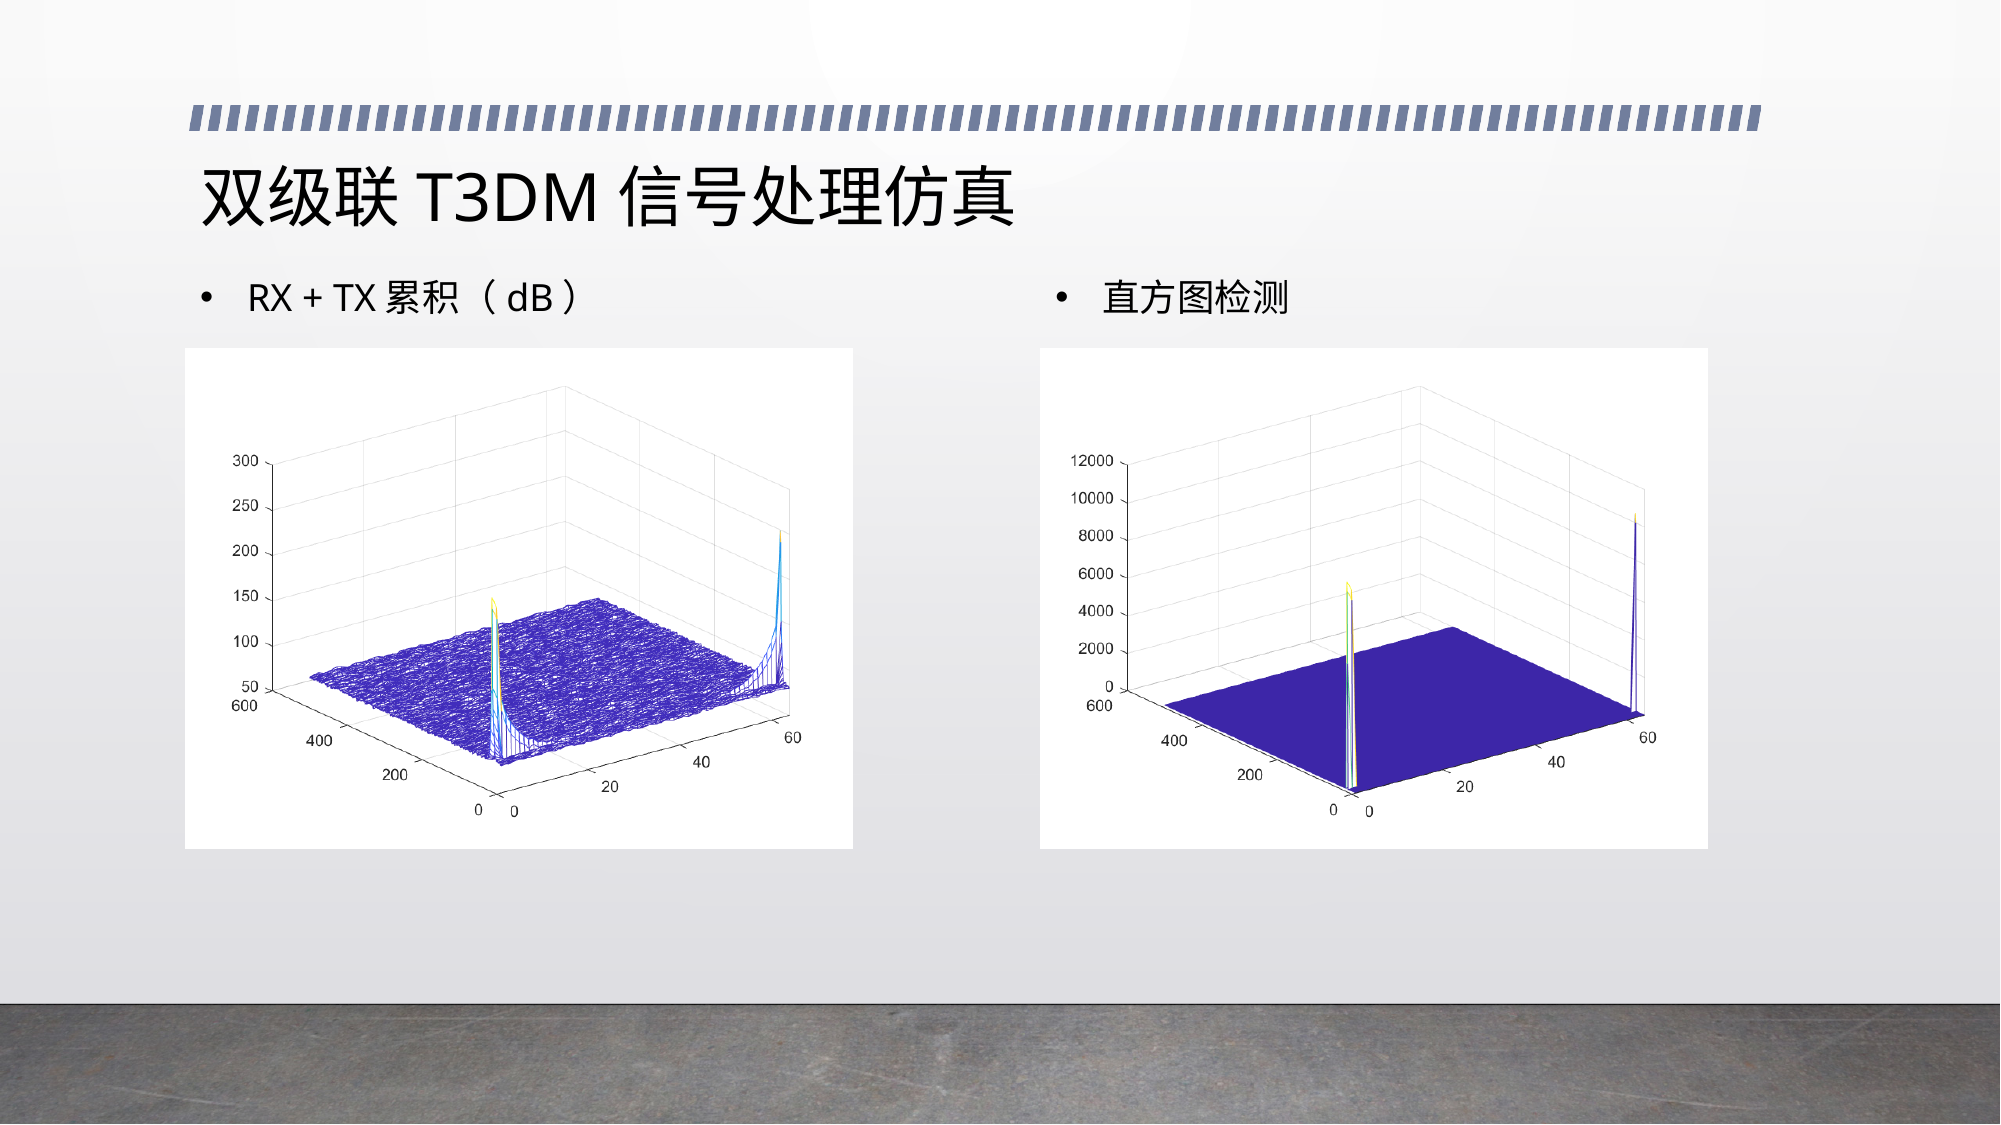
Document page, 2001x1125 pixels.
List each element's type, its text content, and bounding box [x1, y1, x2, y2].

text_box RX + TX累积（dB） [185, 266, 825, 327]
text_box 直方图检测 [1040, 266, 1681, 327]
picture [185, 348, 853, 850]
picture [0, 1004, 2000, 1124]
title 双级联T3DM信号处理仿真 [185, 156, 1761, 246]
picture [1040, 348, 1708, 850]
